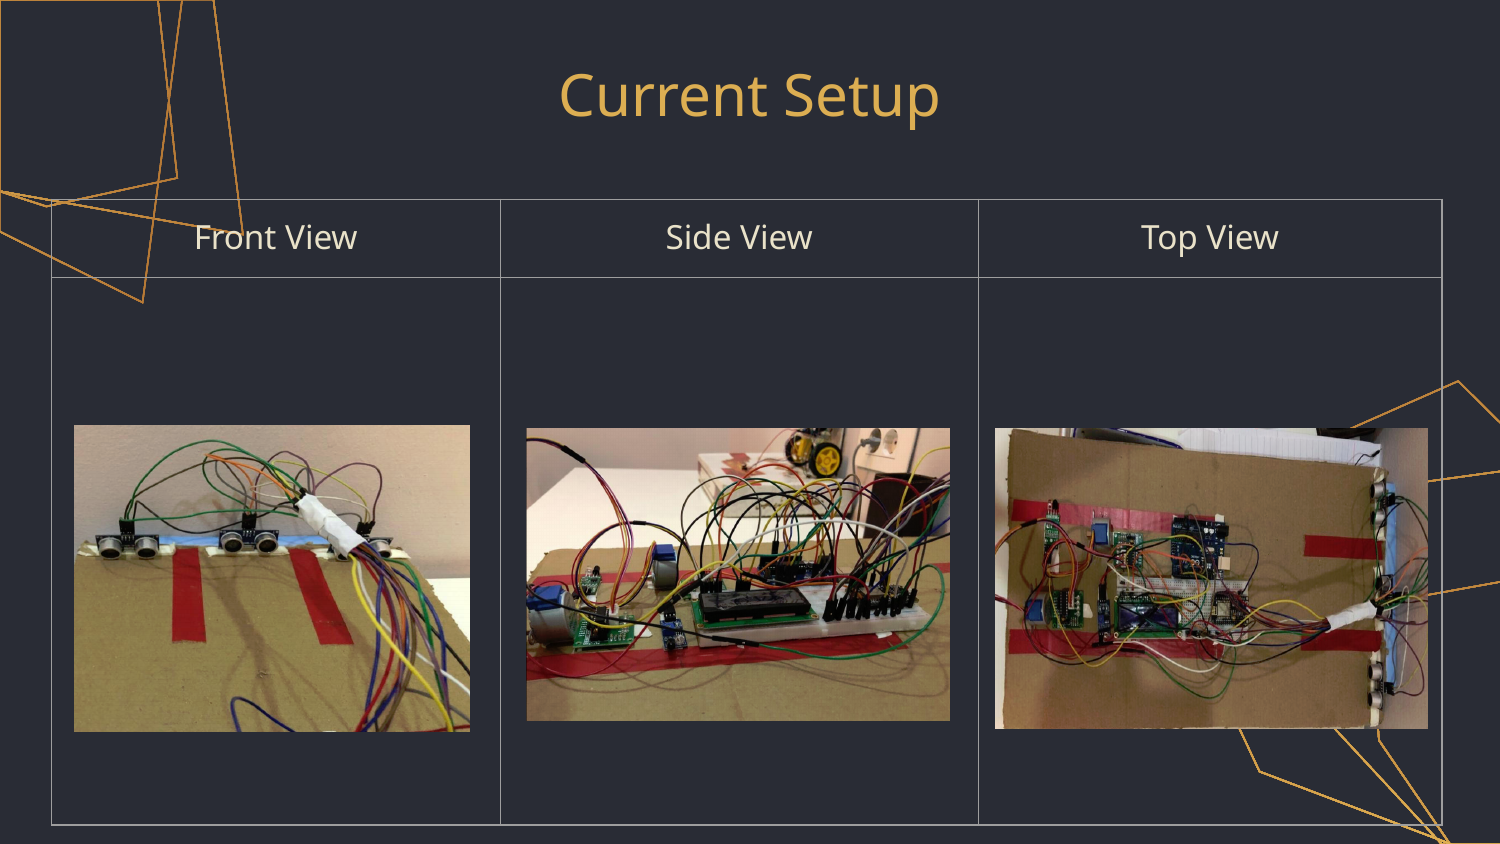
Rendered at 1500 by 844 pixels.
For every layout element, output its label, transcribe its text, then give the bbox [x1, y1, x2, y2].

title Current Setup [327, 57, 1173, 129]
picture [74, 425, 470, 732]
table_header Front View [52, 200, 500, 277]
picture [526, 428, 950, 721]
table_cell [979, 278, 1441, 824]
table_cell [52, 278, 500, 824]
table_header Side View [501, 200, 978, 277]
table_cell [501, 278, 978, 824]
table_header Top View [979, 200, 1441, 277]
picture [995, 428, 1428, 729]
